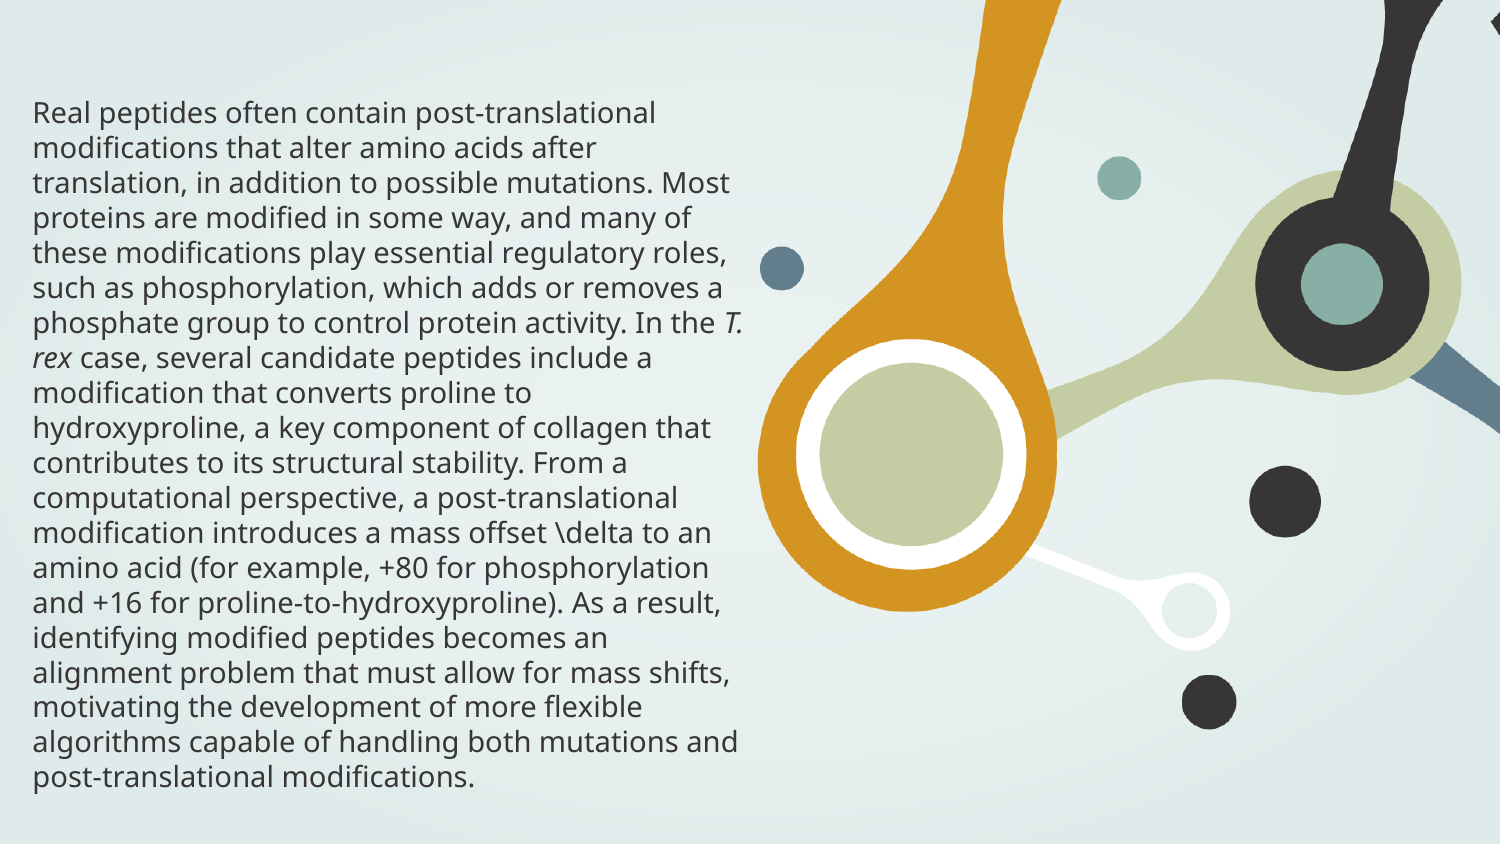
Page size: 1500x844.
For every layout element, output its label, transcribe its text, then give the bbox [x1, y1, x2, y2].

picture [0, 0, 1500, 844]
subtitle Real peptides often contain post-translational modifications that alter amino acids after translation, in addition to possible mutations. Most proteins are modified in some way, and many of these modifications play essential regulatory roles, such as phosphorylation, which adds or removes a phosphate group to control protein activity. In the T. rex case, several candidate peptides include a modification that converts proline to hydroxyproline, a key component of collagen that contributes to its structural stability. From a computational perspective, a post-translational modification introduces a mass offset \delta to an amino acid (for example, +80 for phosphorylation and +16 for proline-to-hydroxyproline). As a result, identifying modified peptides becomes an alignment problem that must allow for mass shifts, motivating the development of more flexible algorithms capable of handling both mutations and post-translational modifications. [17, 79, 764, 844]
